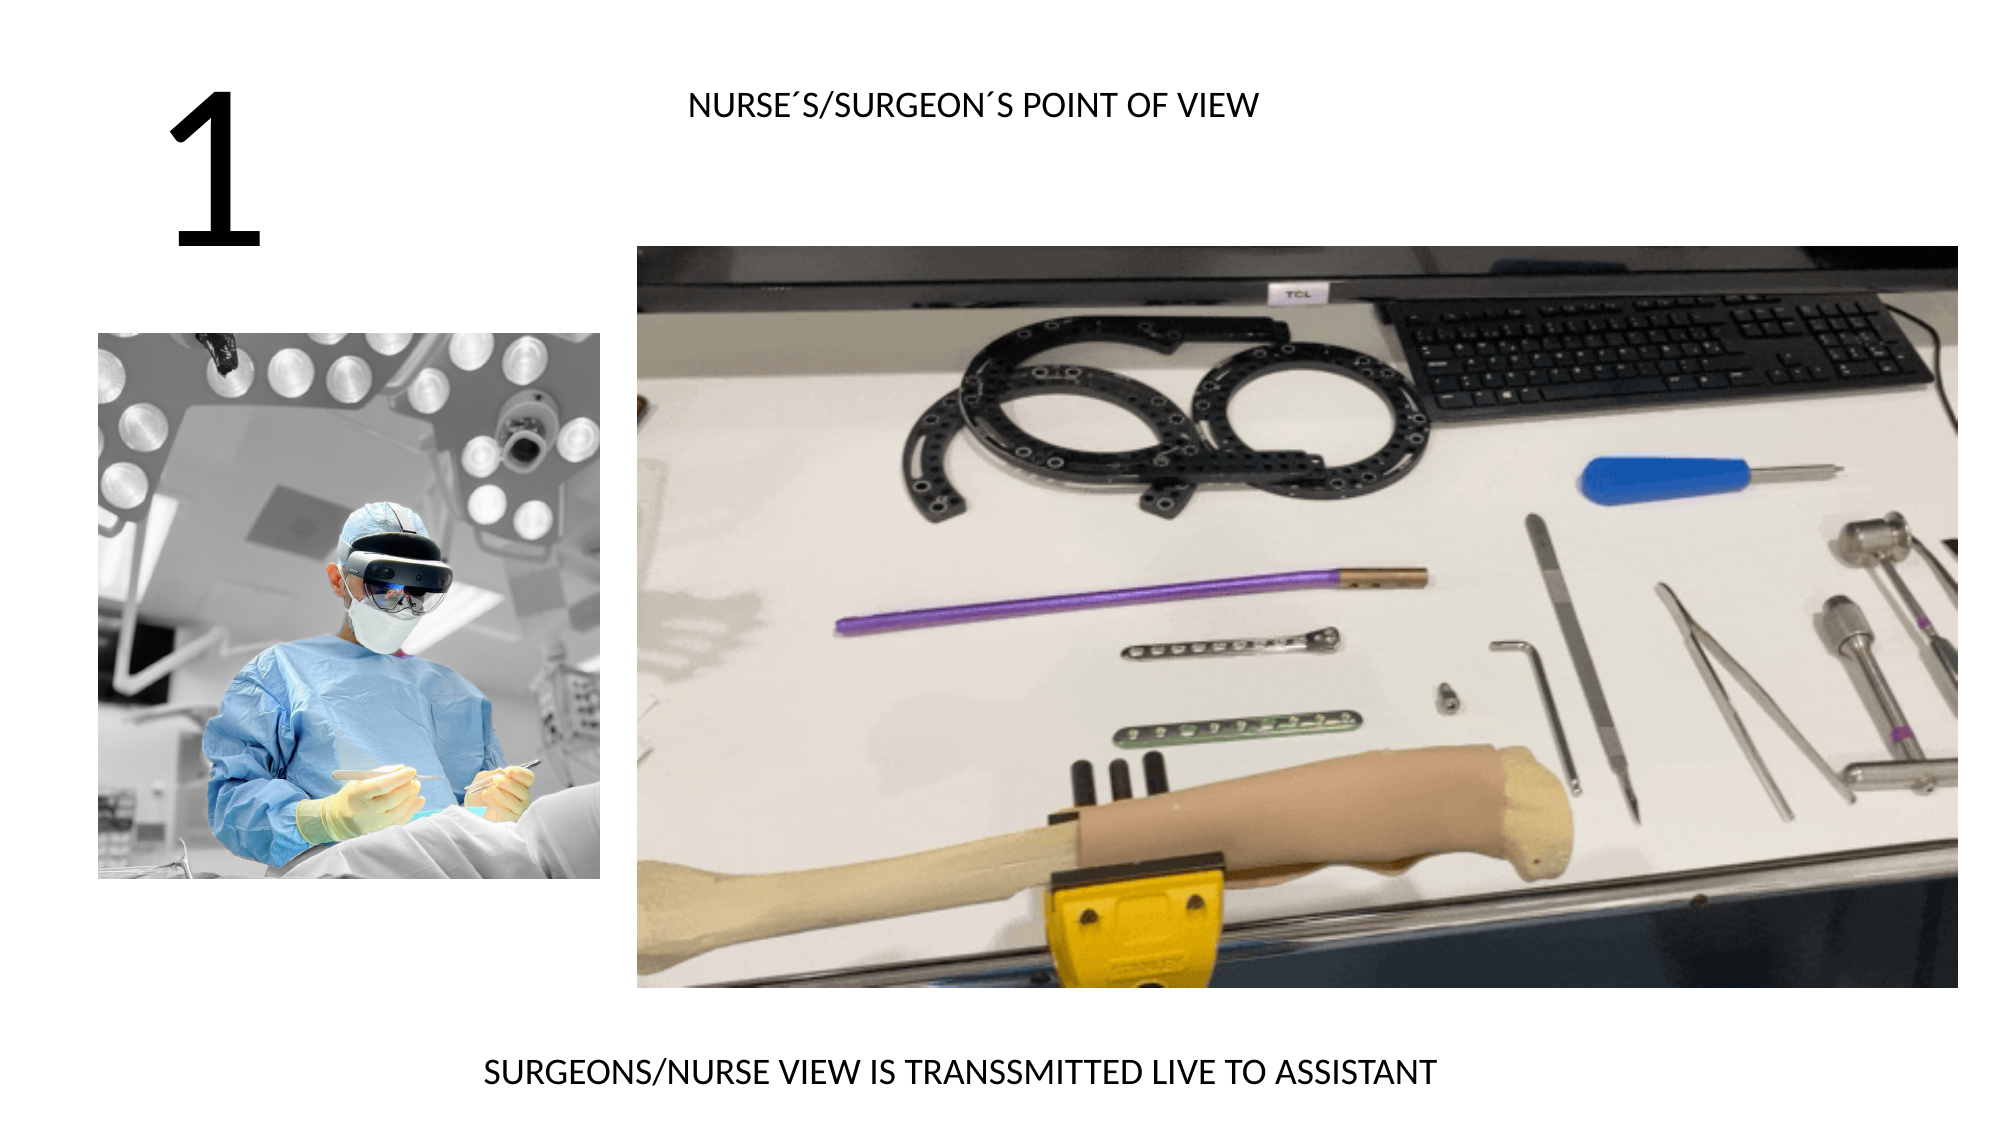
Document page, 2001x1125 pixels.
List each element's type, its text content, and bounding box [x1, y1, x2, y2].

text_box 1 [134, 0, 286, 303]
text_box SURGEONS/NURSE VIEW IS TRANSSMITTED LIVE TO ASSISTANT [468, 1039, 1454, 1099]
text_box NURSE´S/SURGEON´S POINT OF VIEW [673, 72, 1275, 133]
picture [636, 246, 1958, 988]
picture [98, 333, 600, 879]
